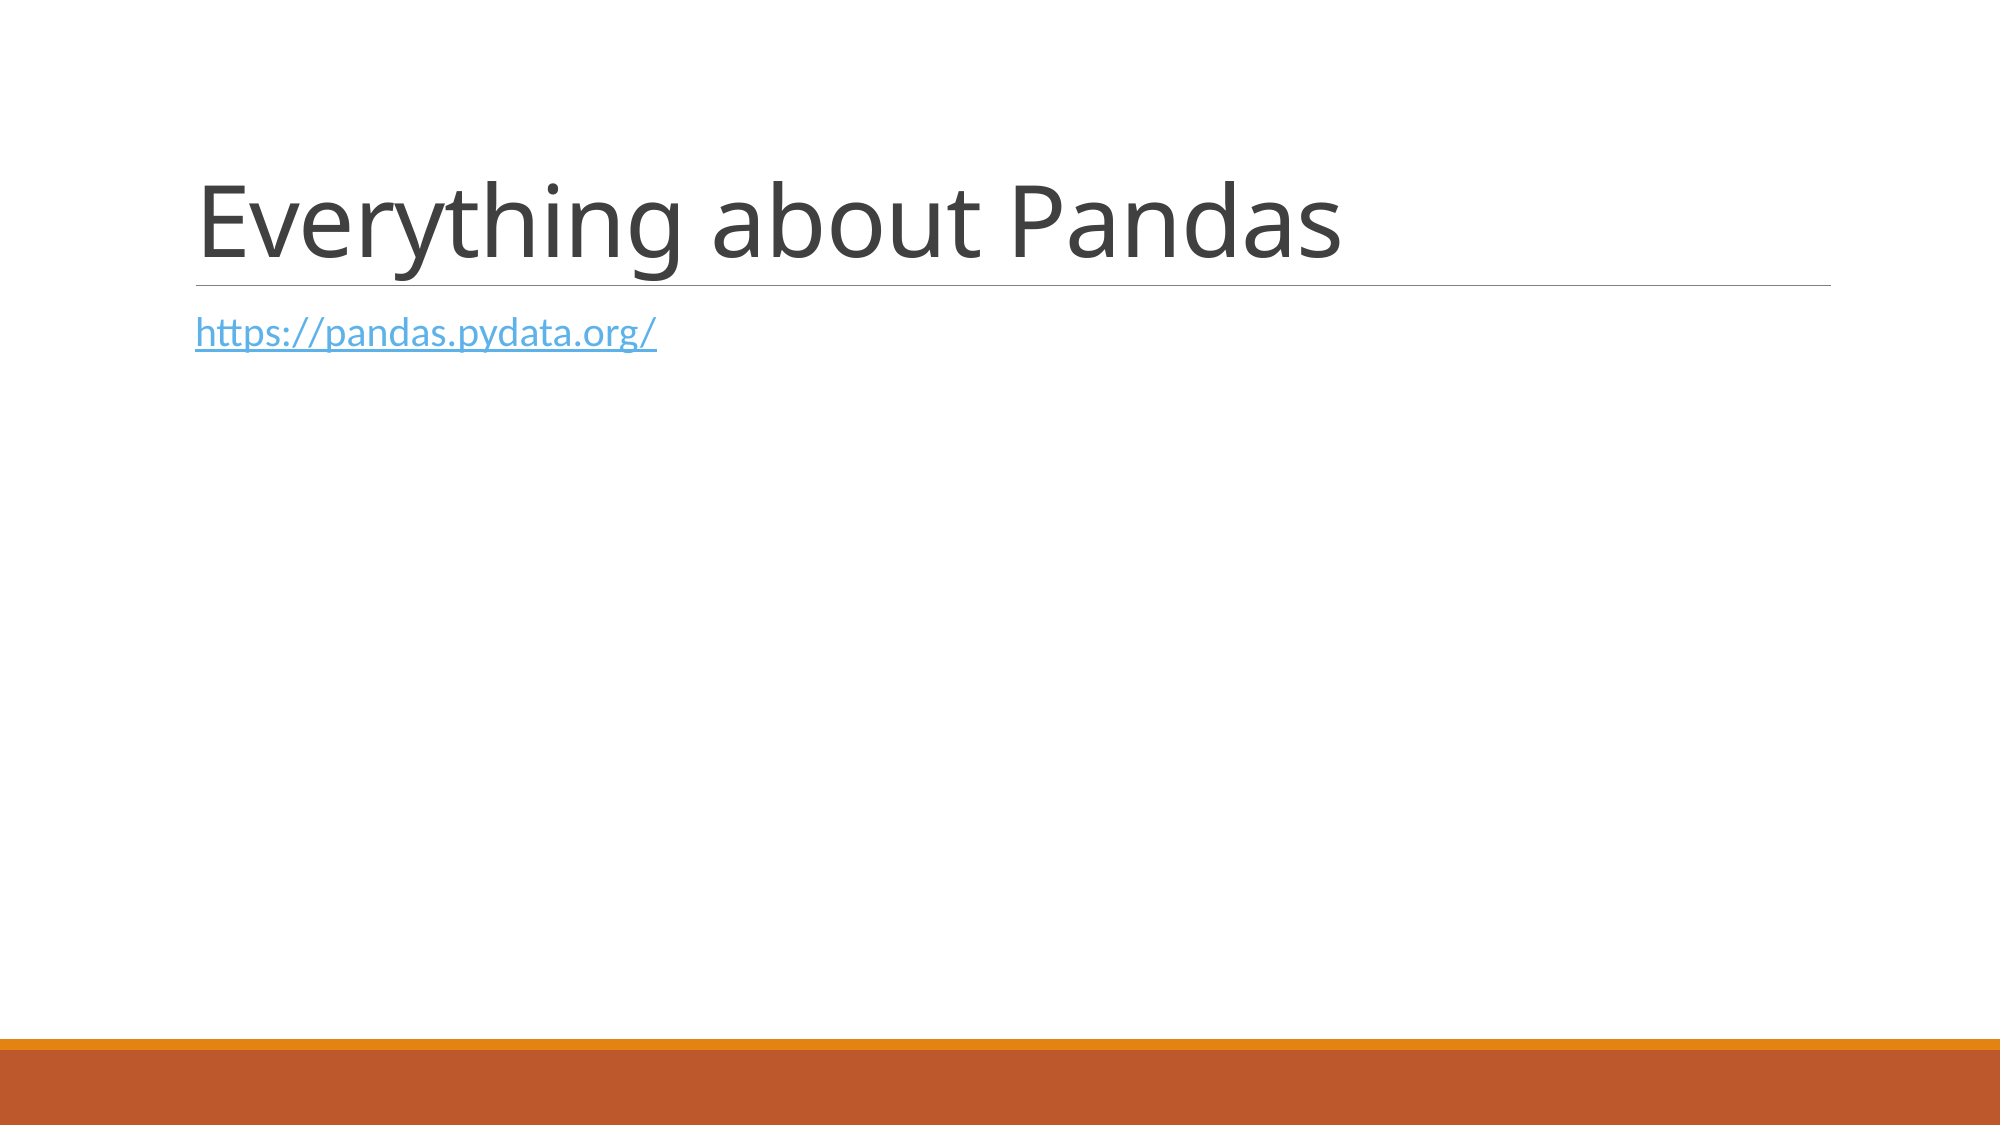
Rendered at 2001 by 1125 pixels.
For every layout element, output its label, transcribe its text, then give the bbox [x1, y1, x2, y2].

title Everything about Pandas [180, 47, 1830, 285]
list https://pandas.pydata.org/ [180, 302, 1830, 963]
